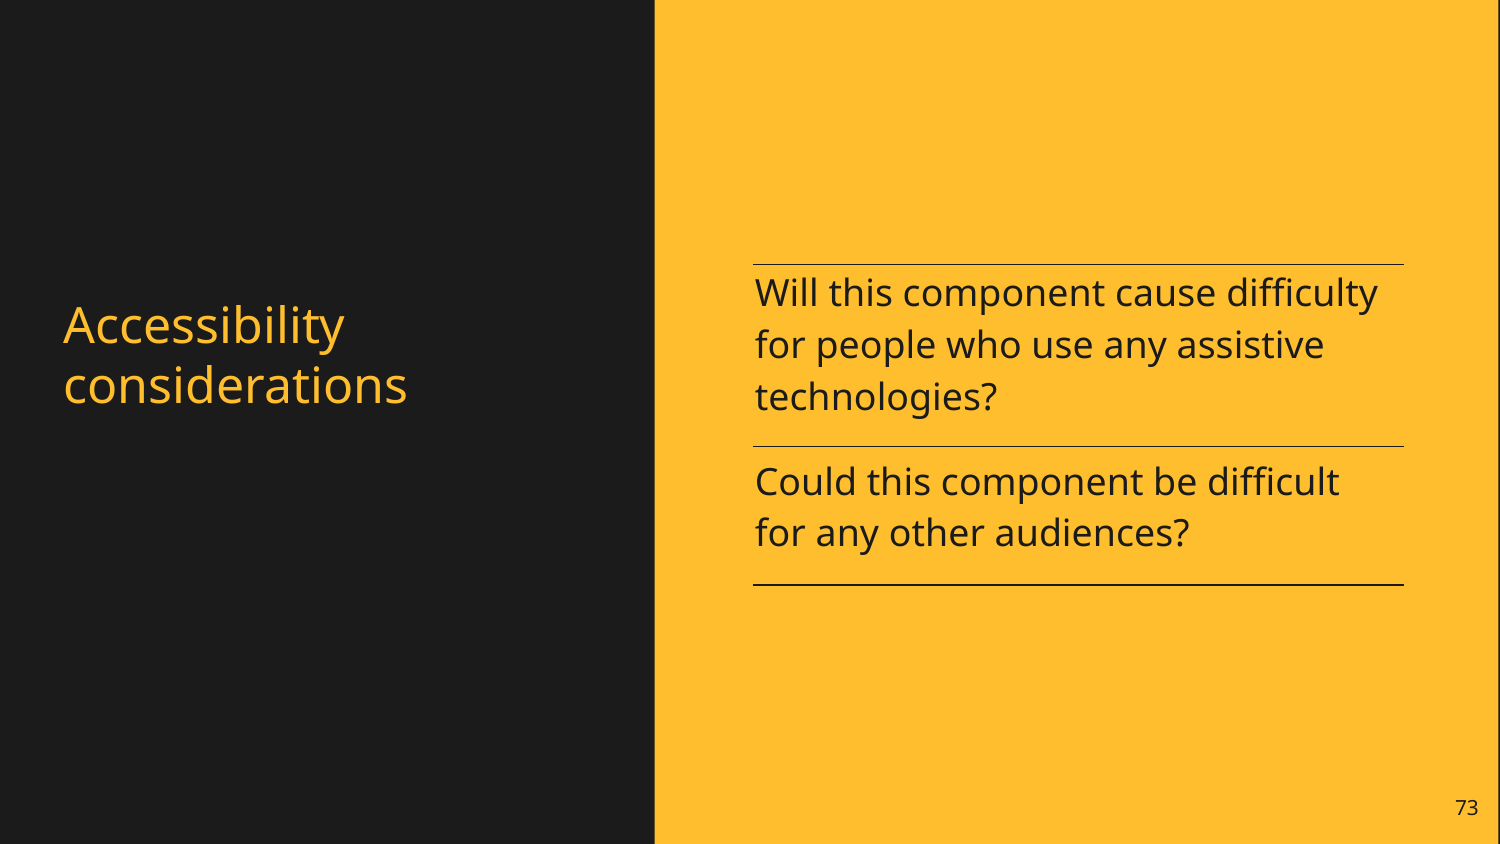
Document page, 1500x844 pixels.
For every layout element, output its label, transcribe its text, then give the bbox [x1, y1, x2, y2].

title Accessibility considerations [48, 110, 638, 429]
slide_number 73 [1403, 779, 1494, 844]
list Will this component cause difficulty for people who use any assistive technologies? Could this component be difficult for any other audiences? [739, 52, 1404, 764]
